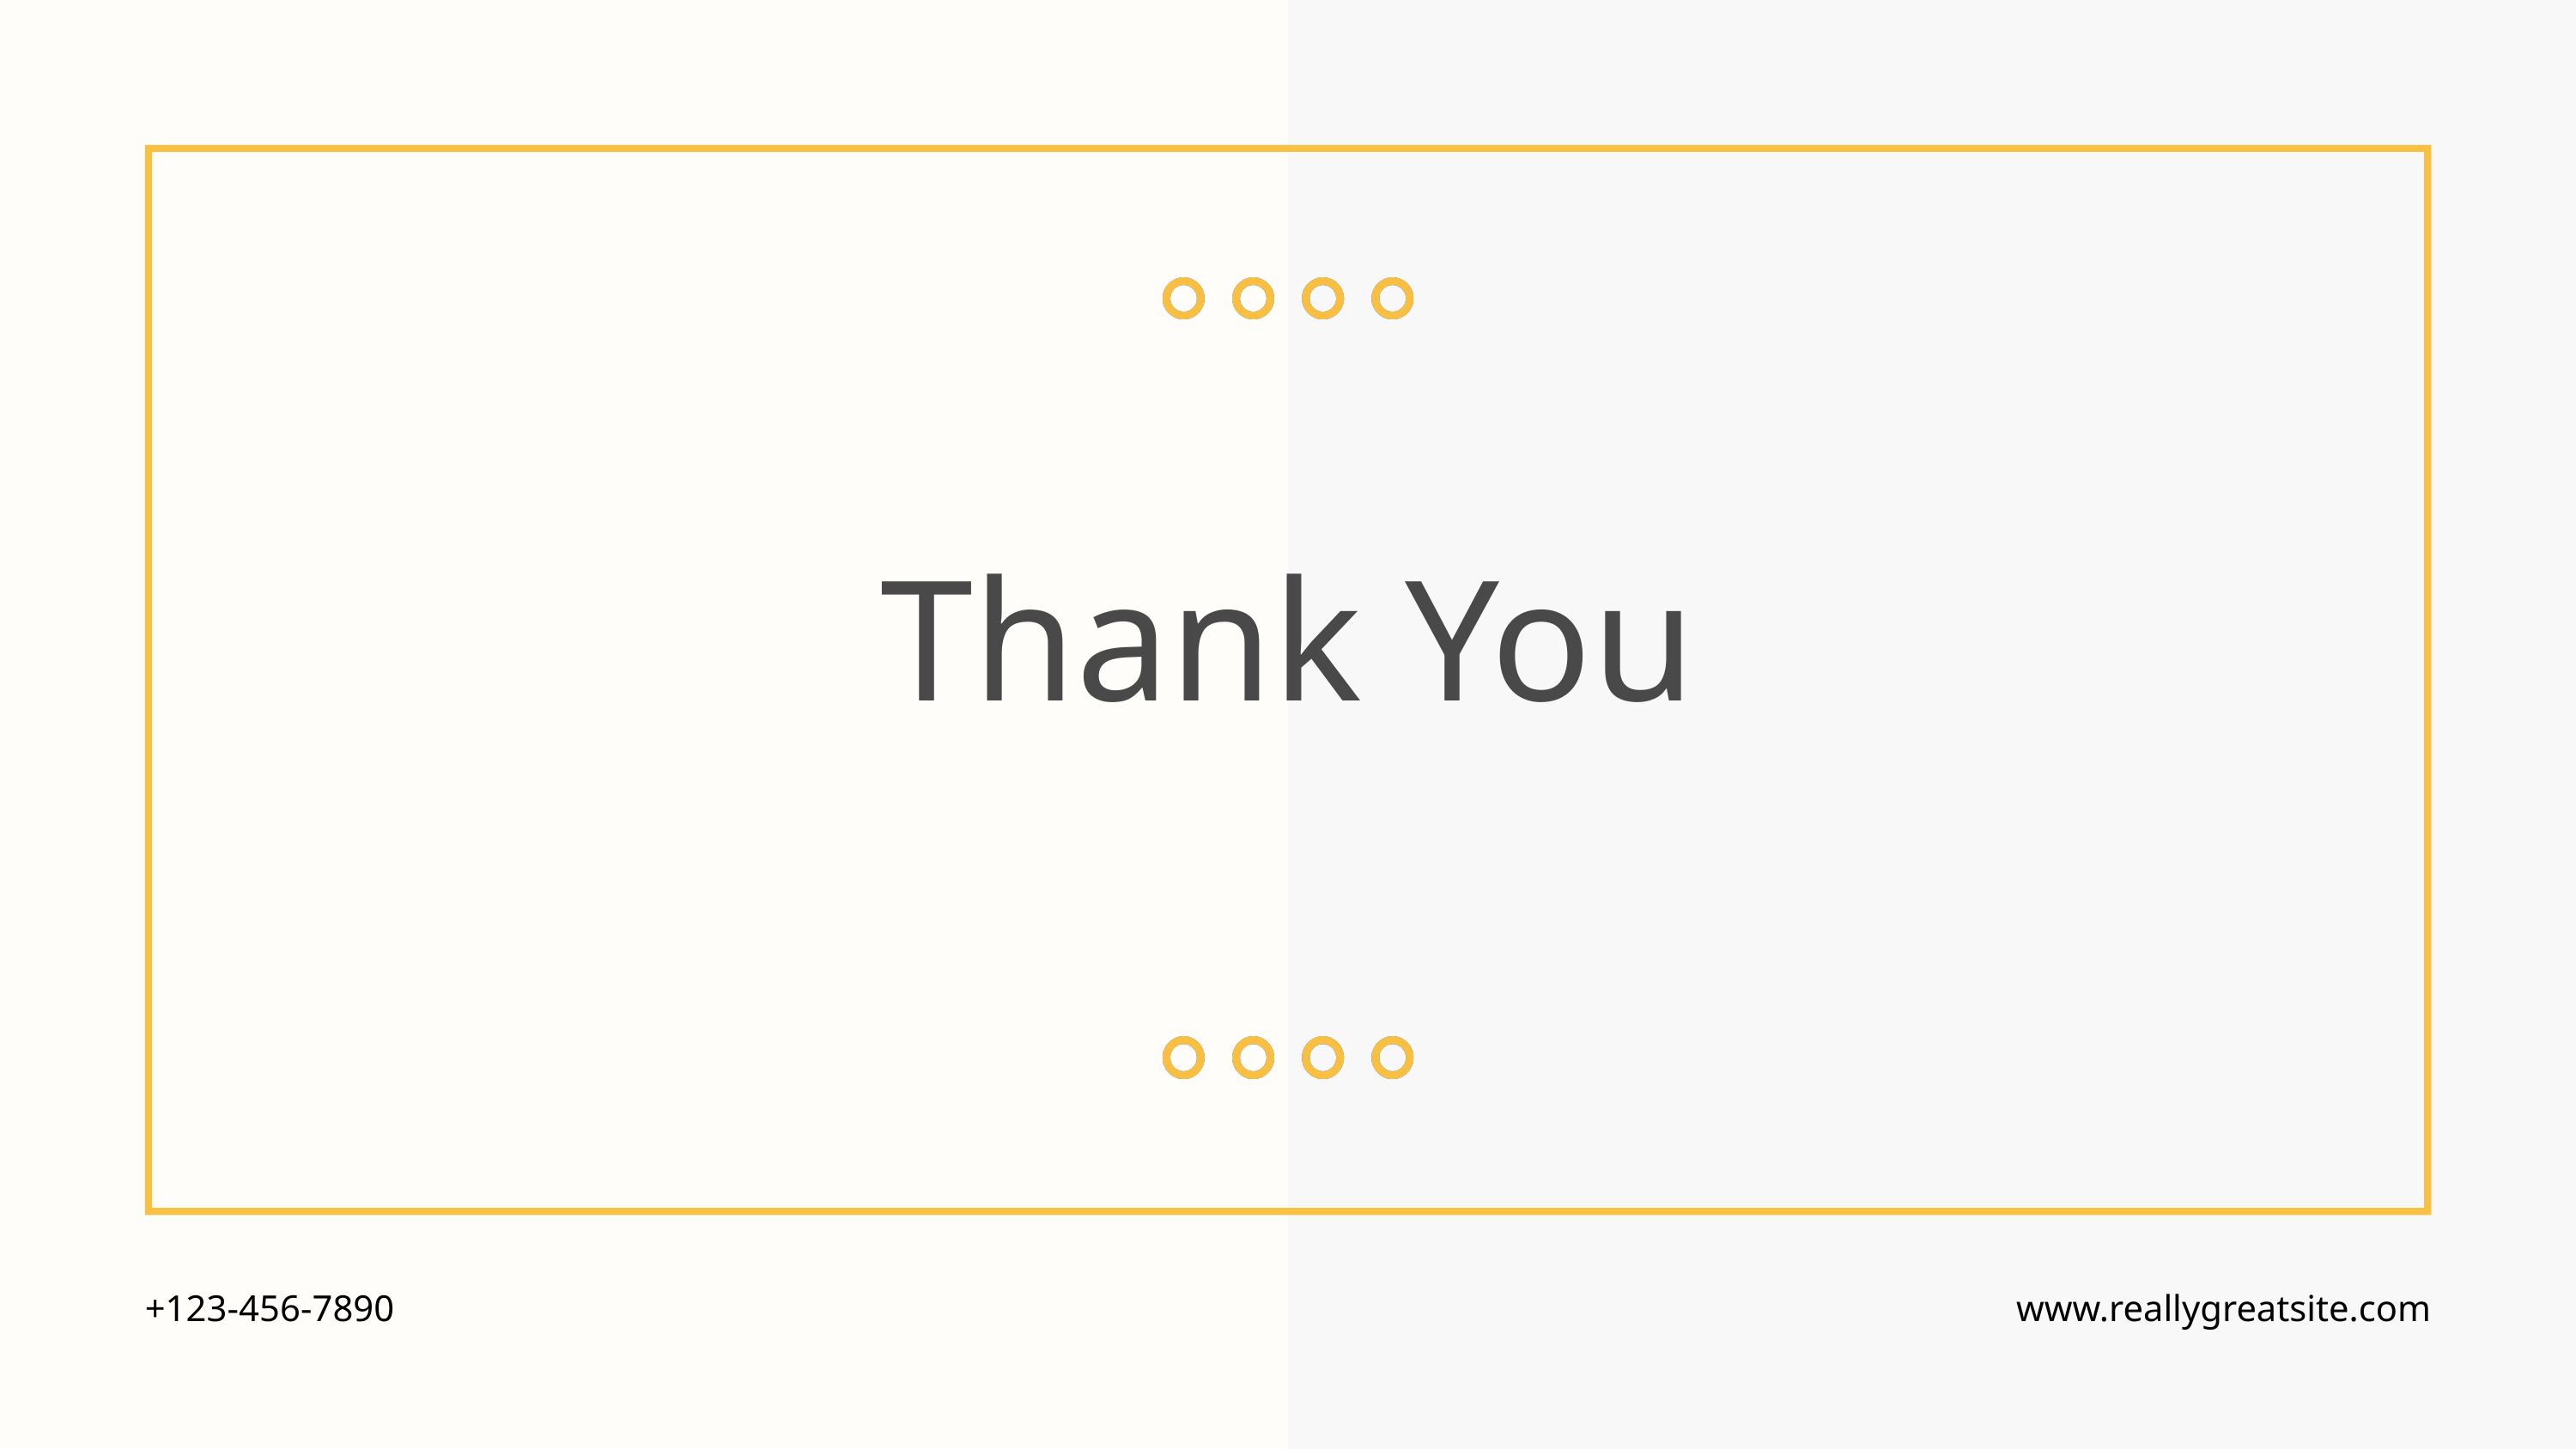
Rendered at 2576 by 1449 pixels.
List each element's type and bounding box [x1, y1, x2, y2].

text_box [1287, 0, 2576, 1449]
text_box [144, 144, 2432, 1216]
text_box [0, 0, 1285, 1449]
